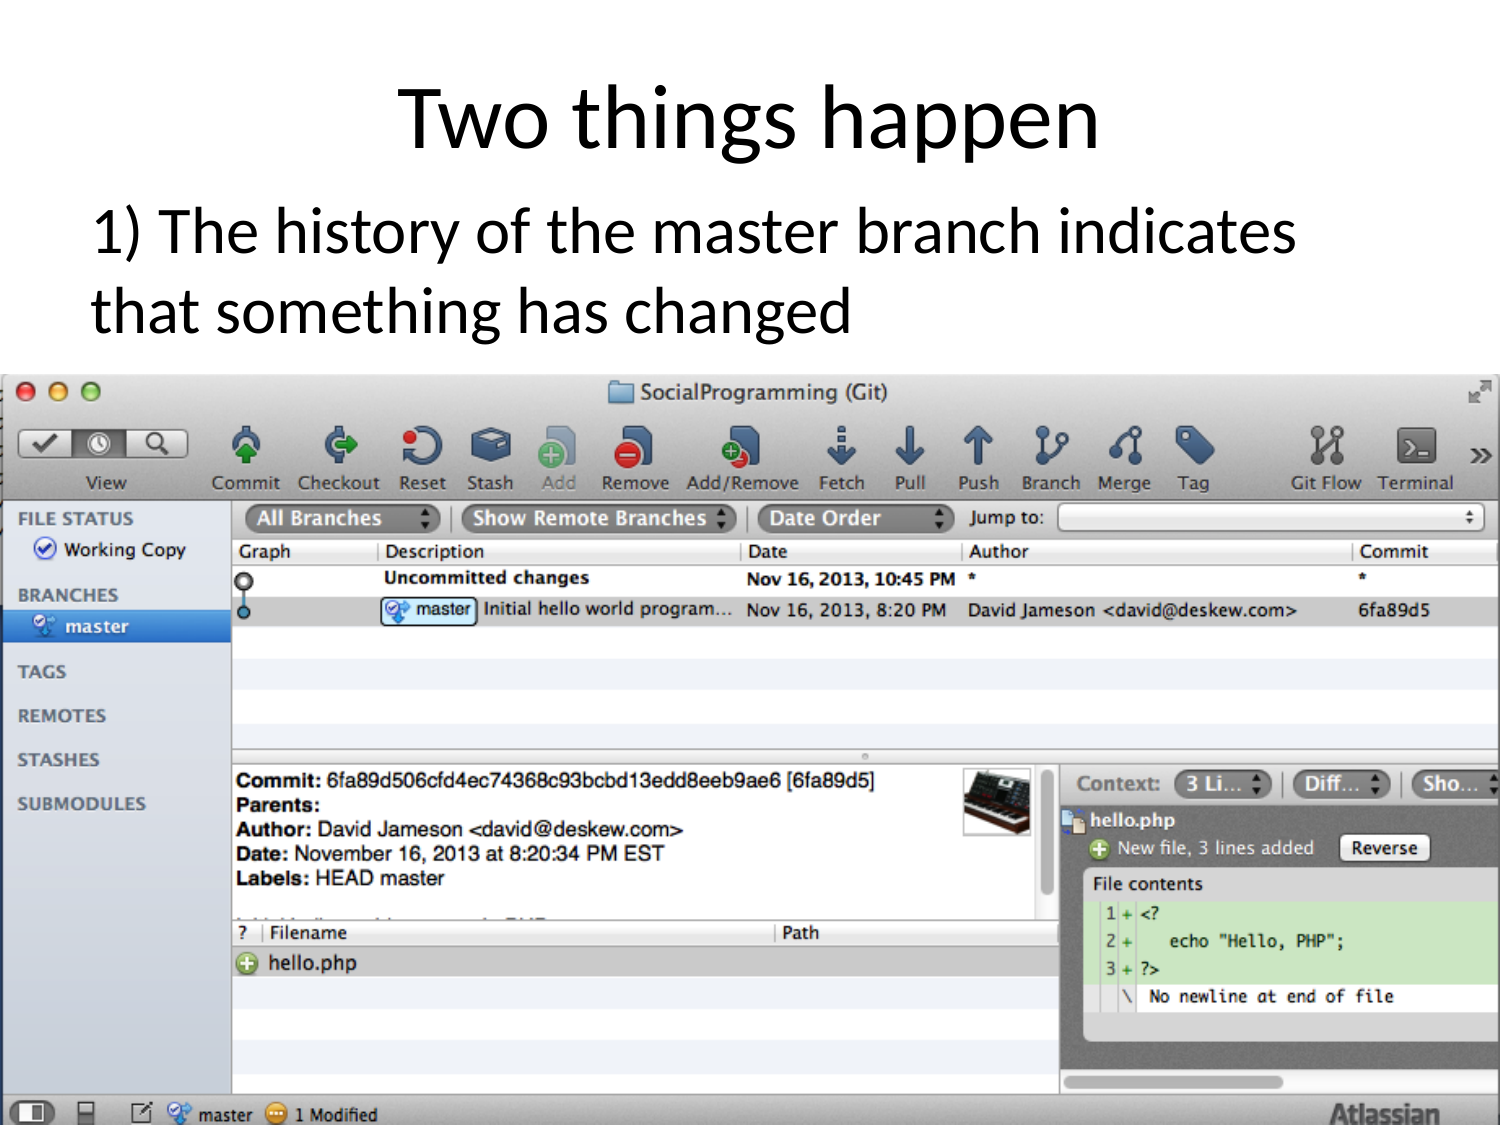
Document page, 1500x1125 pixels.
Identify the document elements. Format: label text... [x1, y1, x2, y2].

title Two things happen [75, 45, 1425, 179]
picture [0, 374, 1500, 1125]
list 1) The history of the master branch indicates that something has changed [75, 179, 1425, 365]
